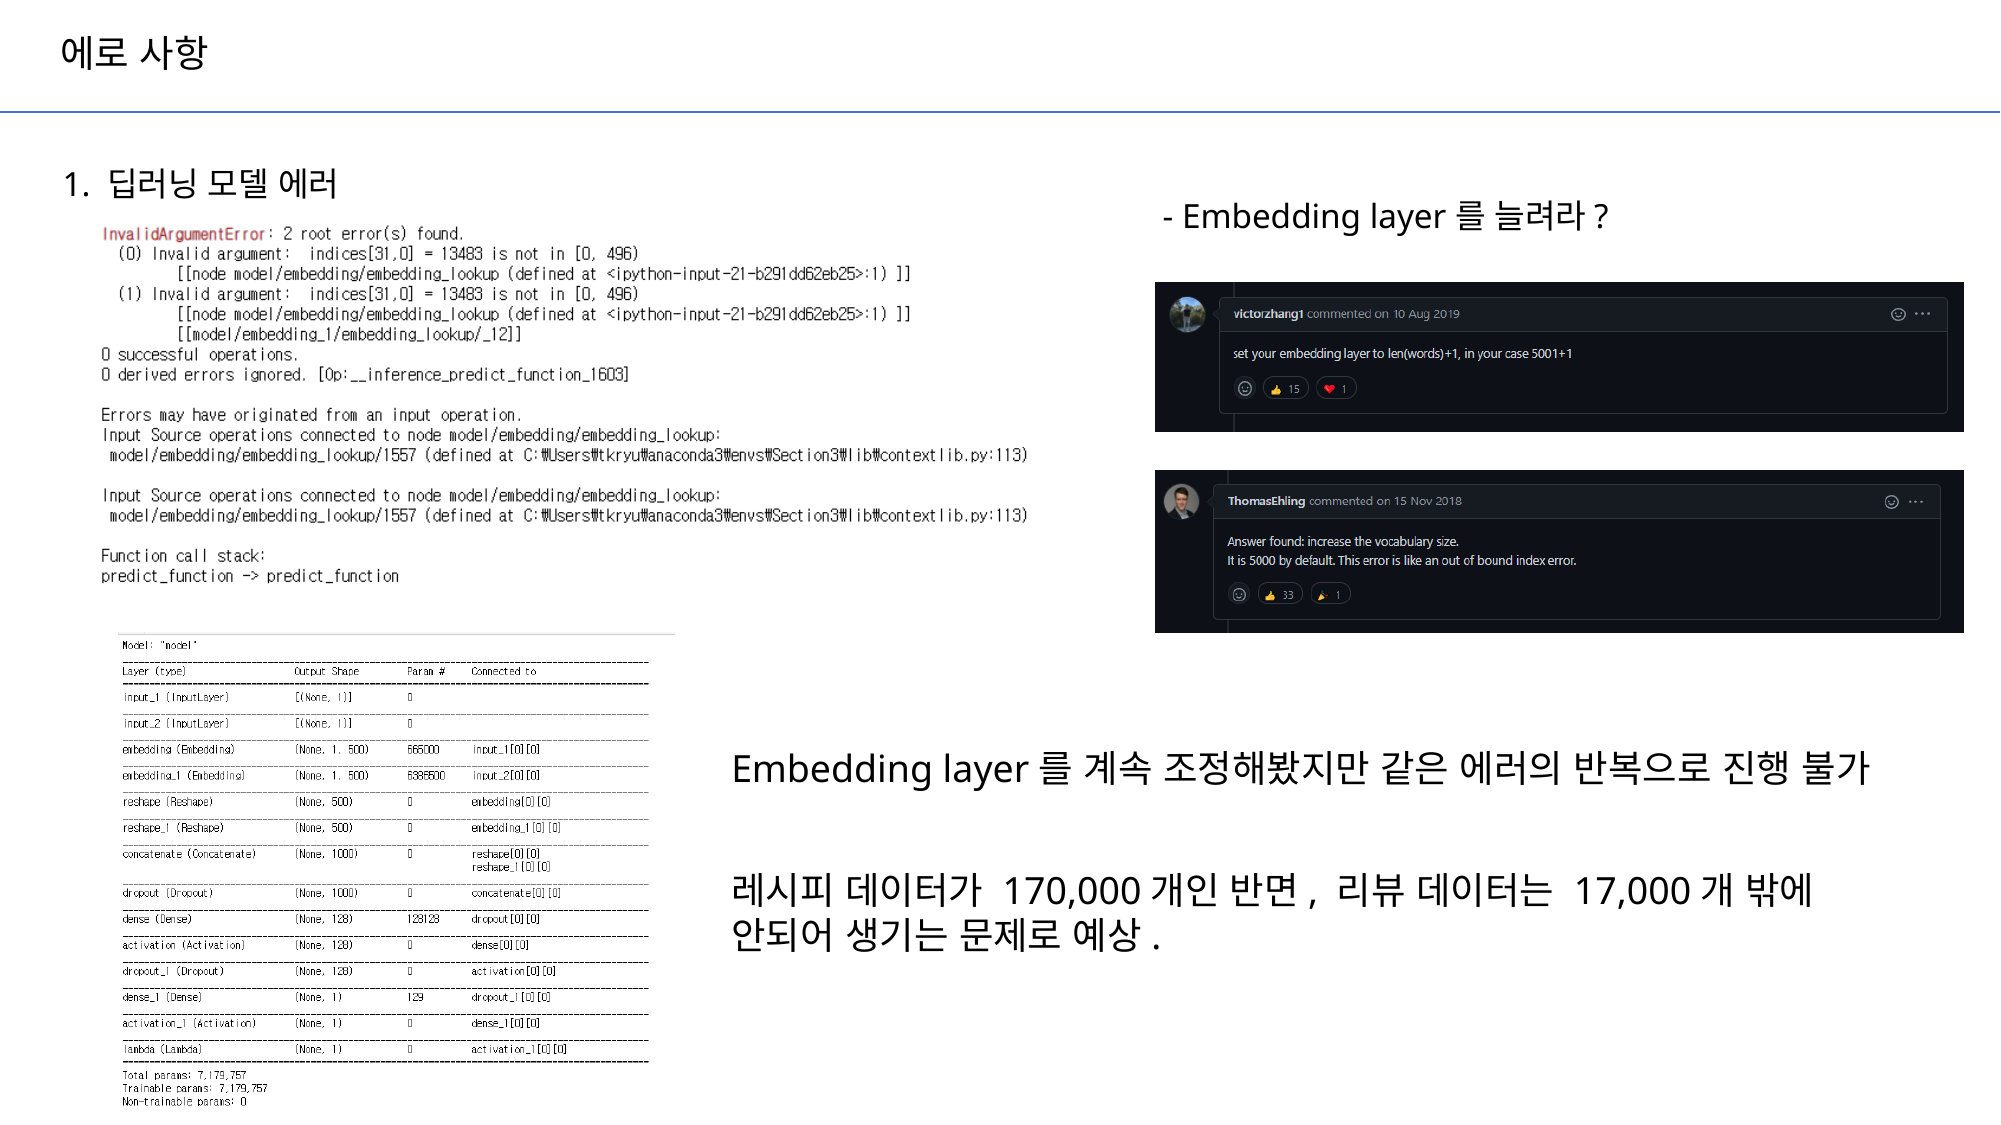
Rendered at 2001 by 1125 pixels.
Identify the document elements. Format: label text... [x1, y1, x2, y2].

picture [87, 222, 1070, 601]
text_box - Embedding layer를 늘려라? [1147, 188, 1644, 243]
picture [1155, 470, 1964, 633]
text_box 레시피 데이터가 170,000개인 반면, 리뷰 데이터는 17,000개 밖에 안되어 생기는 문제로 예상. [716, 859, 1916, 965]
text_box 1. 딥러닝 모델 에러 [48, 156, 394, 211]
text_box 에로 사항 [45, 22, 792, 83]
picture [112, 632, 675, 1115]
picture [1155, 282, 1964, 432]
text_box Embedding layer를 계속 조정해봤지만 같은 에러의 반복으로 진행 불가 [716, 737, 1964, 797]
